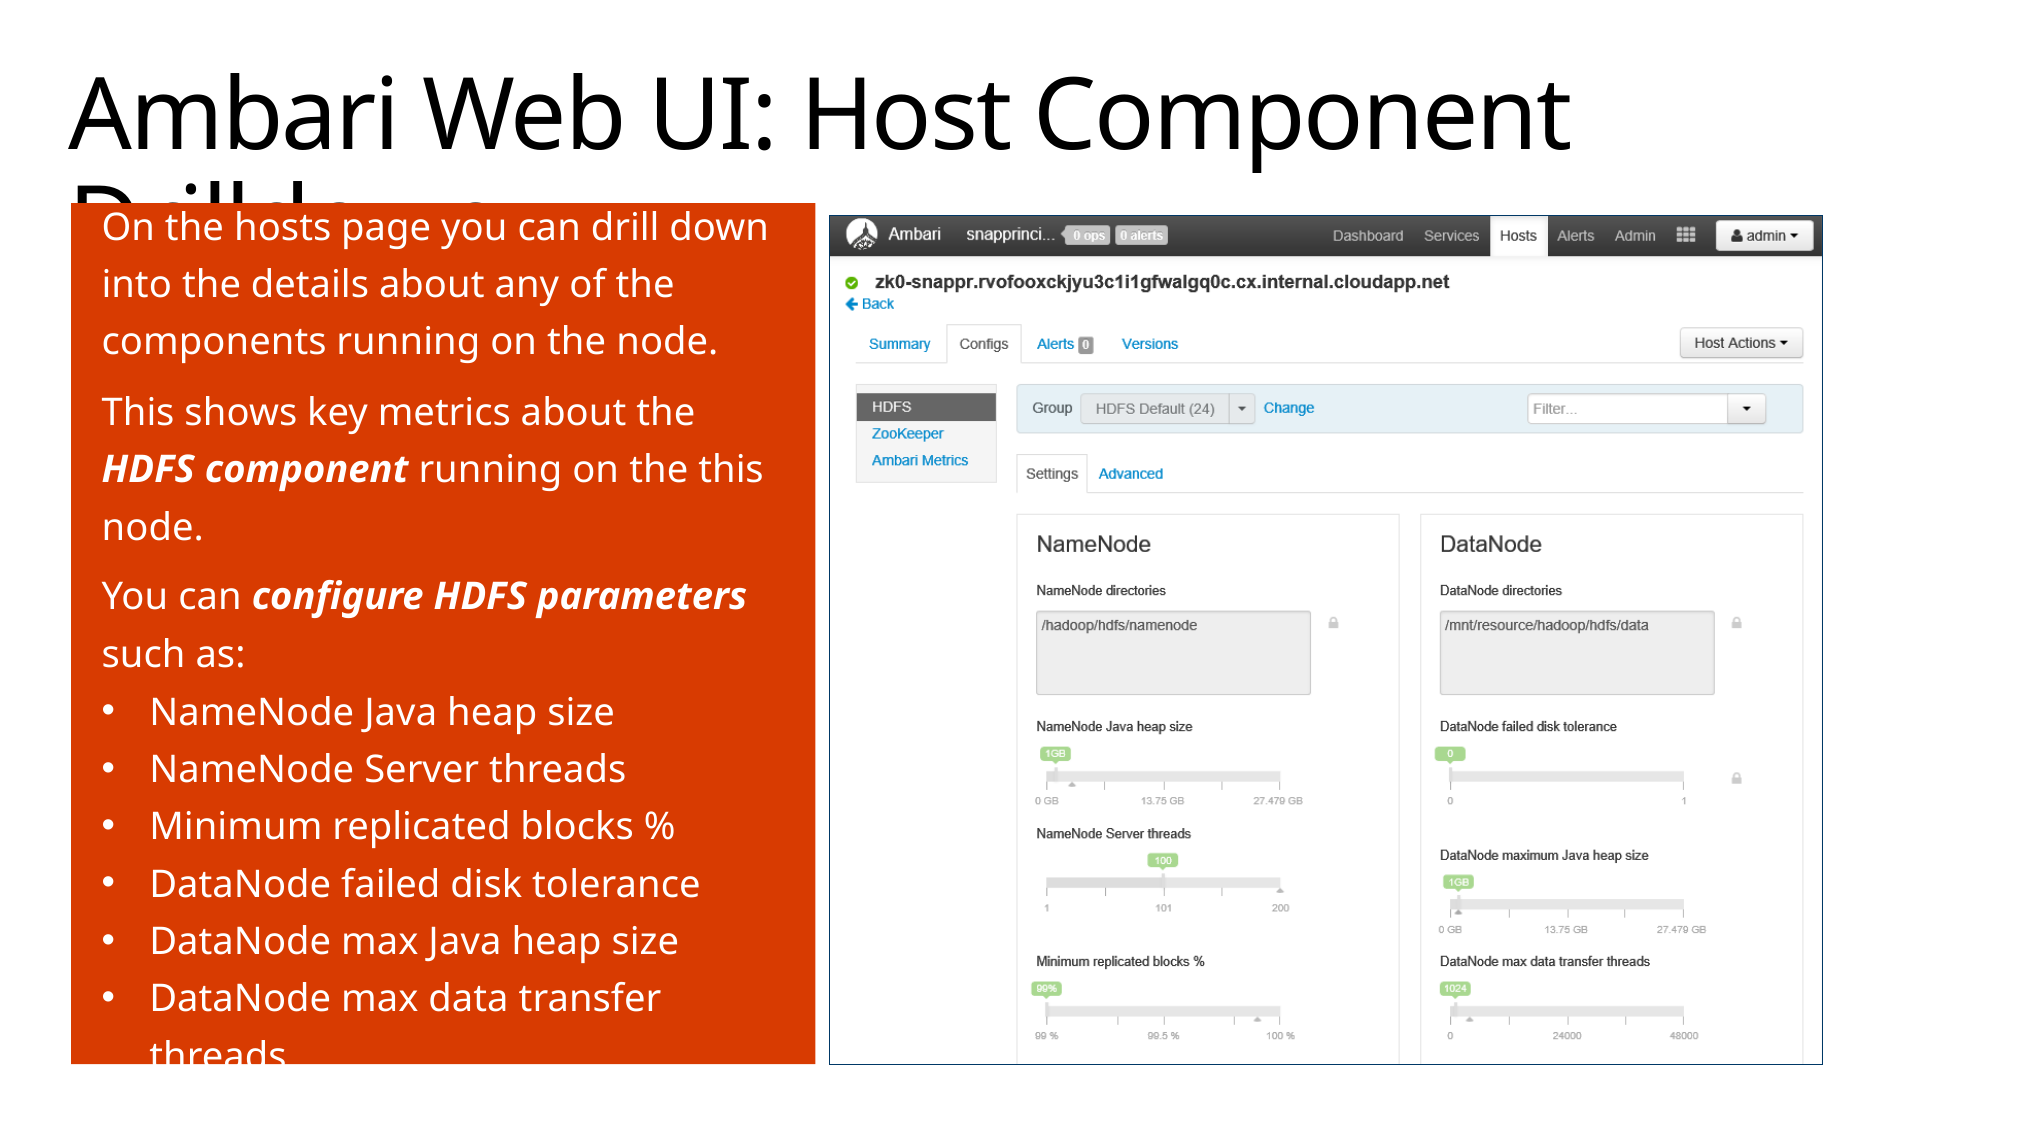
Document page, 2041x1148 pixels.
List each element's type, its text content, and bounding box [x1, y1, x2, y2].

title Ambari Web UI: Host Component Drilldown [45, 48, 1996, 199]
picture [829, 215, 1823, 1065]
text_box On the hosts page you can drill down into the details about any of the components running on the node. This shows key metrics about the HDFS component running on the this node. You can configure HDFS parameters such as: NameNode Java heap size NameNode Server threads Minimum replicated blocks % DataNode failed disk tolerance DataNode max Java heap size DataNode max data transfer threads [70, 202, 816, 1065]
